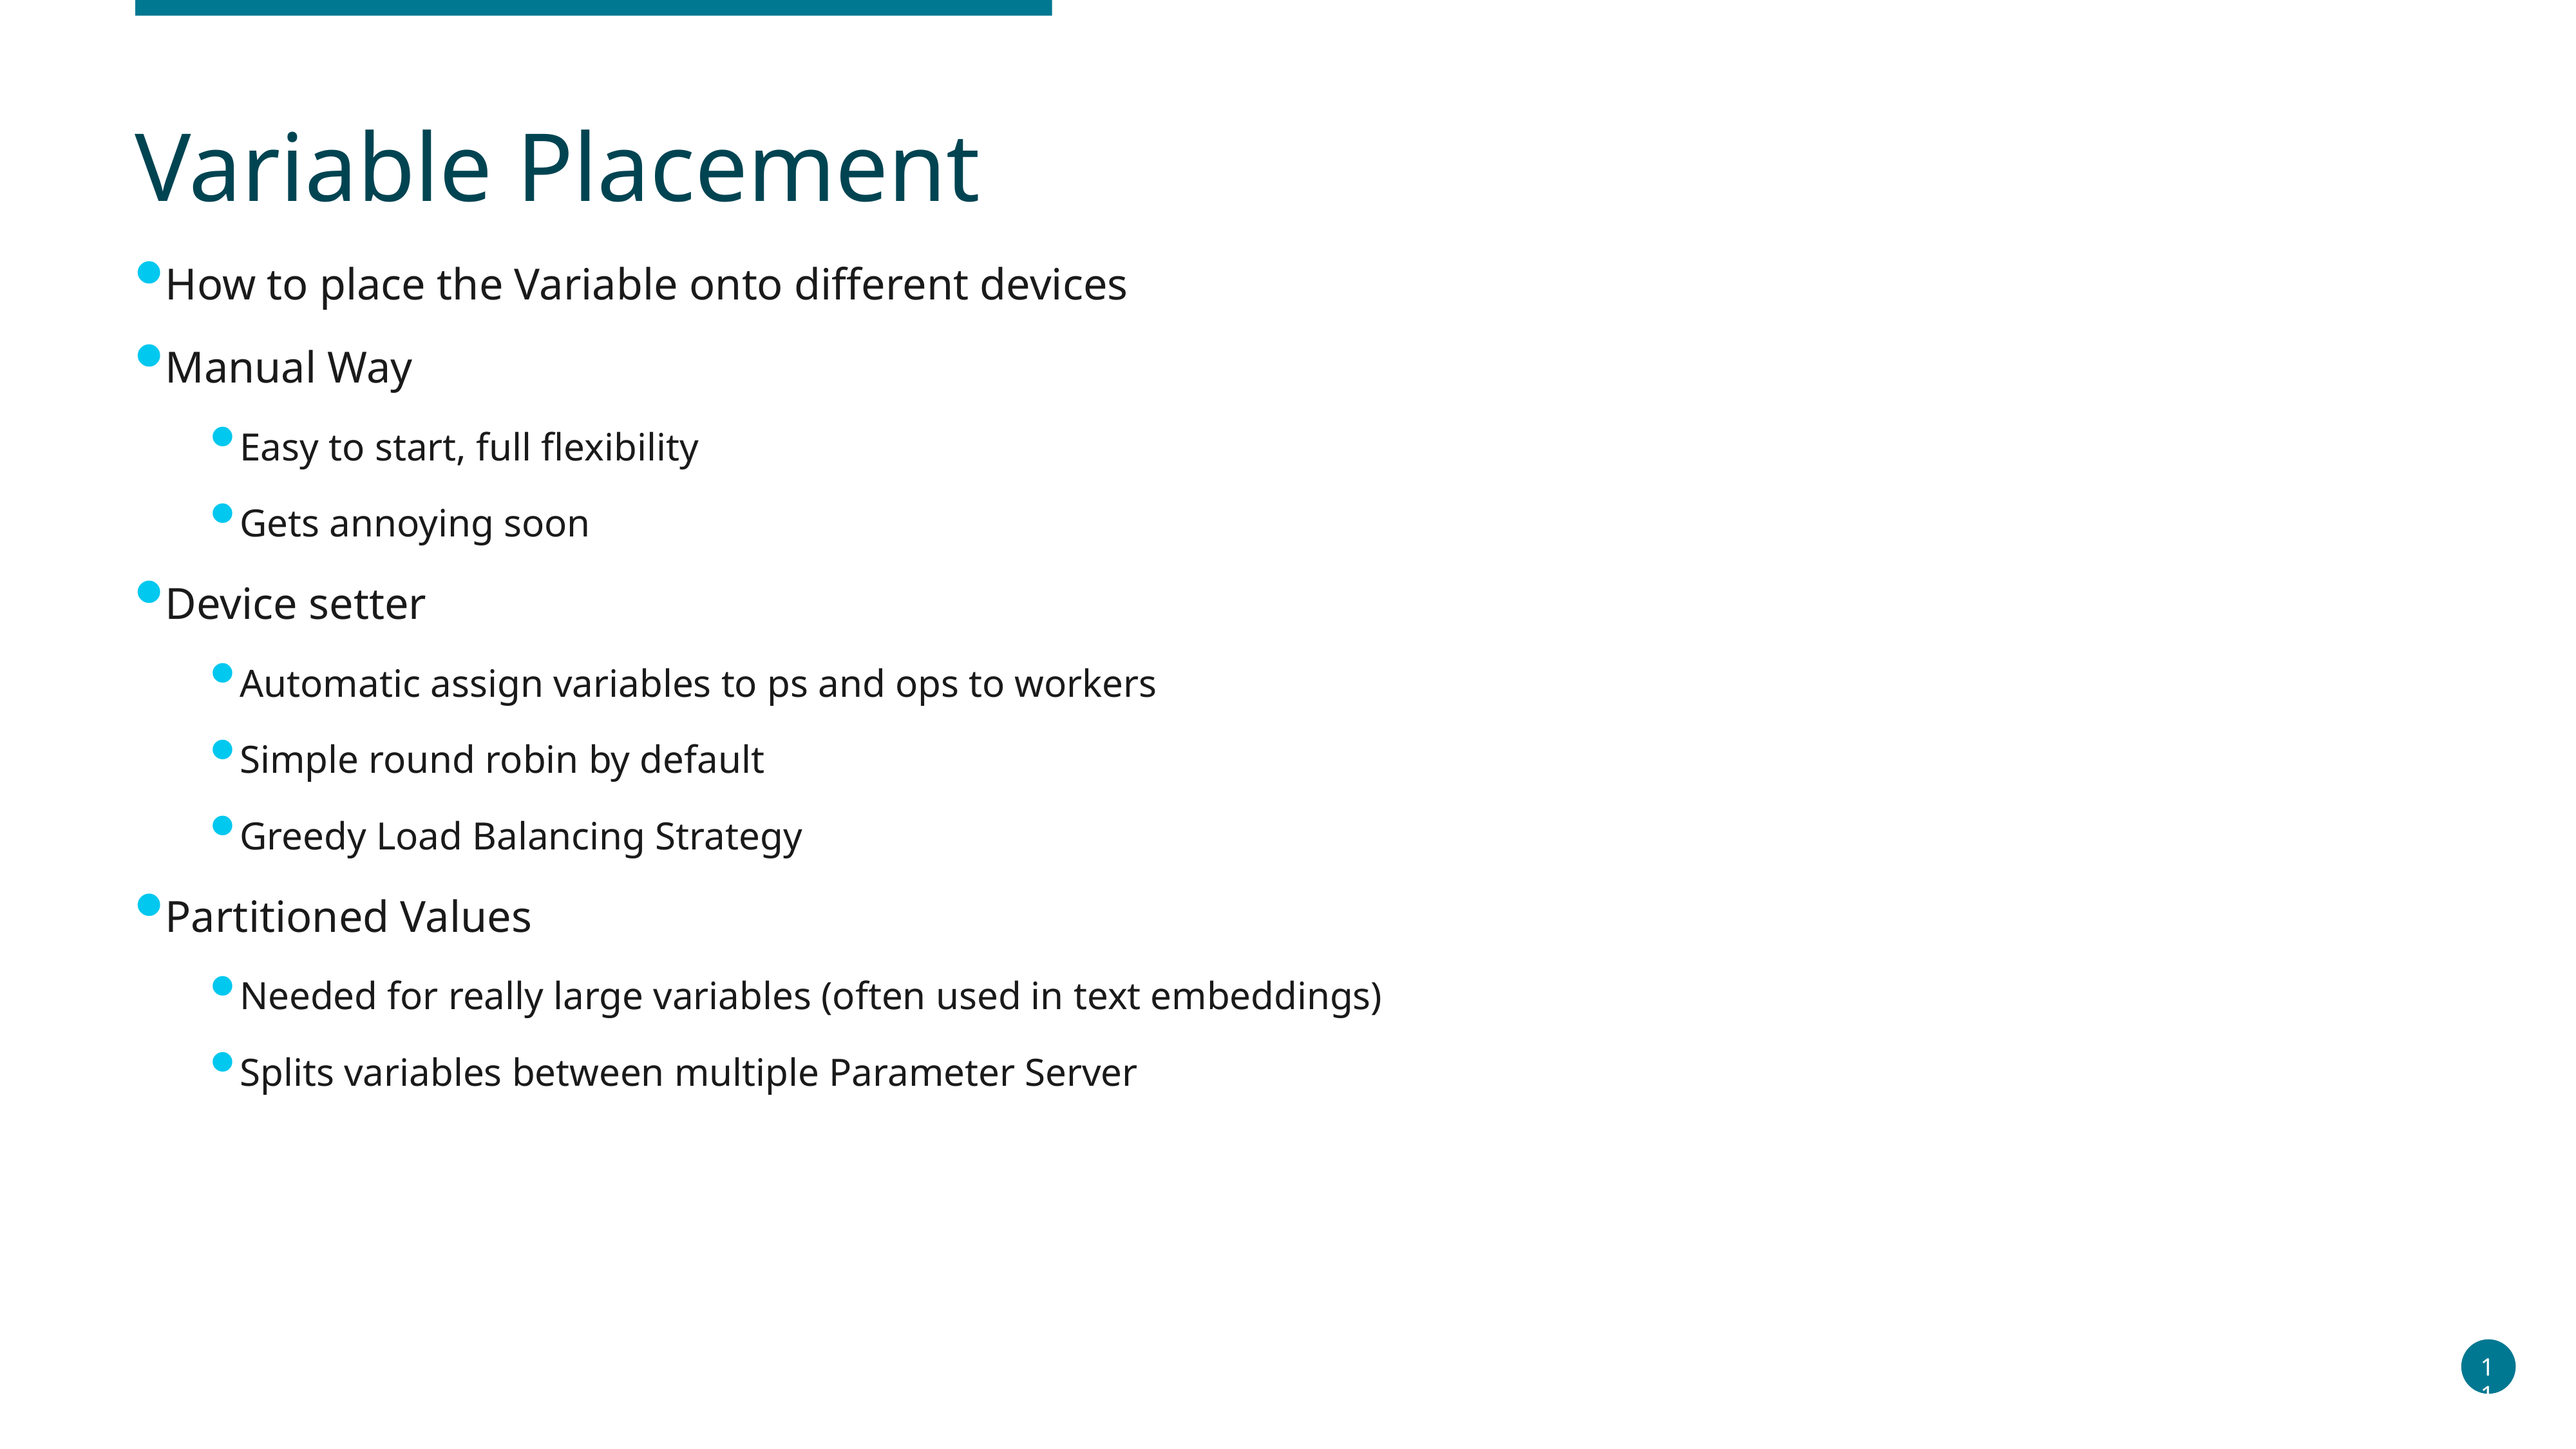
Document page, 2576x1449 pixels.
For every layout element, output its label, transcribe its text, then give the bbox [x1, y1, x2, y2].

list How to place the Variable onto different devices Manual Way Easy to start, full flexibility Gets annoying soon Device setter Automatic assign variables to ps and ops to workers Simple round robin by default Greedy Load Balancing Strategy Partitioned Values Needed for really large variables (often used in text embeddings) Splits variables between multiple Parameter Server [134, 251, 2442, 1286]
slide_number 11 [2480, 1351, 2497, 1382]
title Variable Placement [134, 107, 2442, 223]
